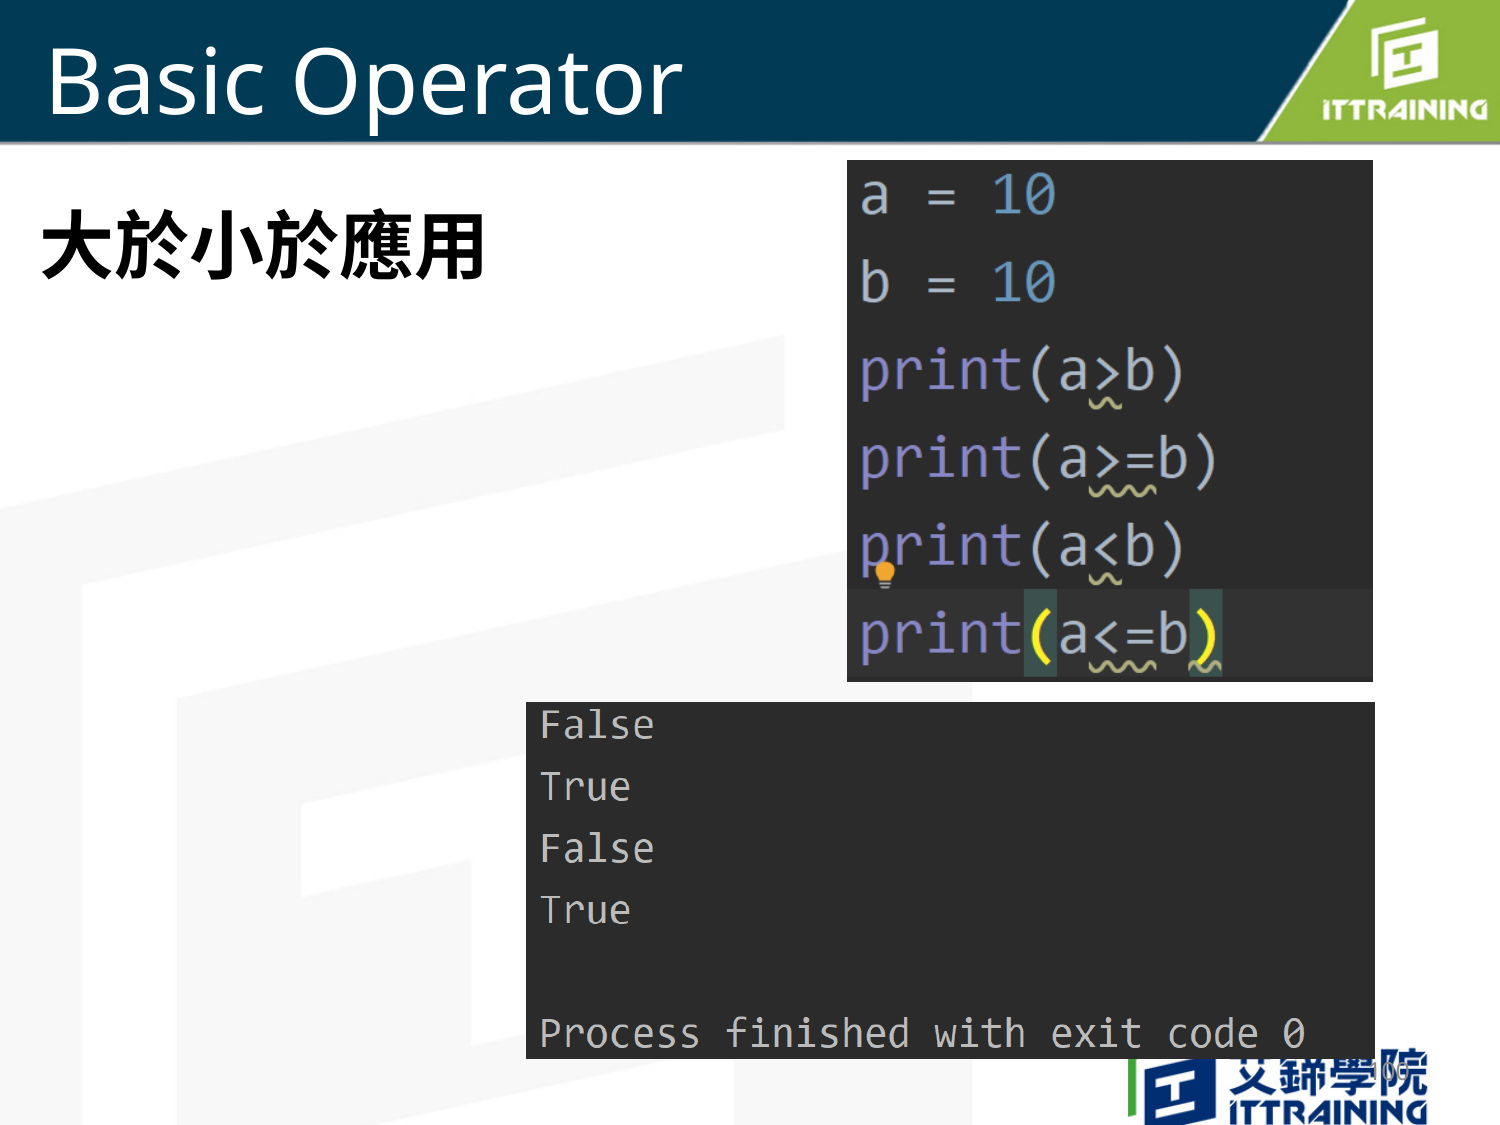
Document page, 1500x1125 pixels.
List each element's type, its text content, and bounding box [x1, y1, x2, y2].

picture [0, 0, 1500, 1125]
slide_number 100 [1074, 1042, 1425, 1103]
list 大於小於應用 [24, 191, 1375, 934]
title Basic Operator [29, 0, 1380, 172]
